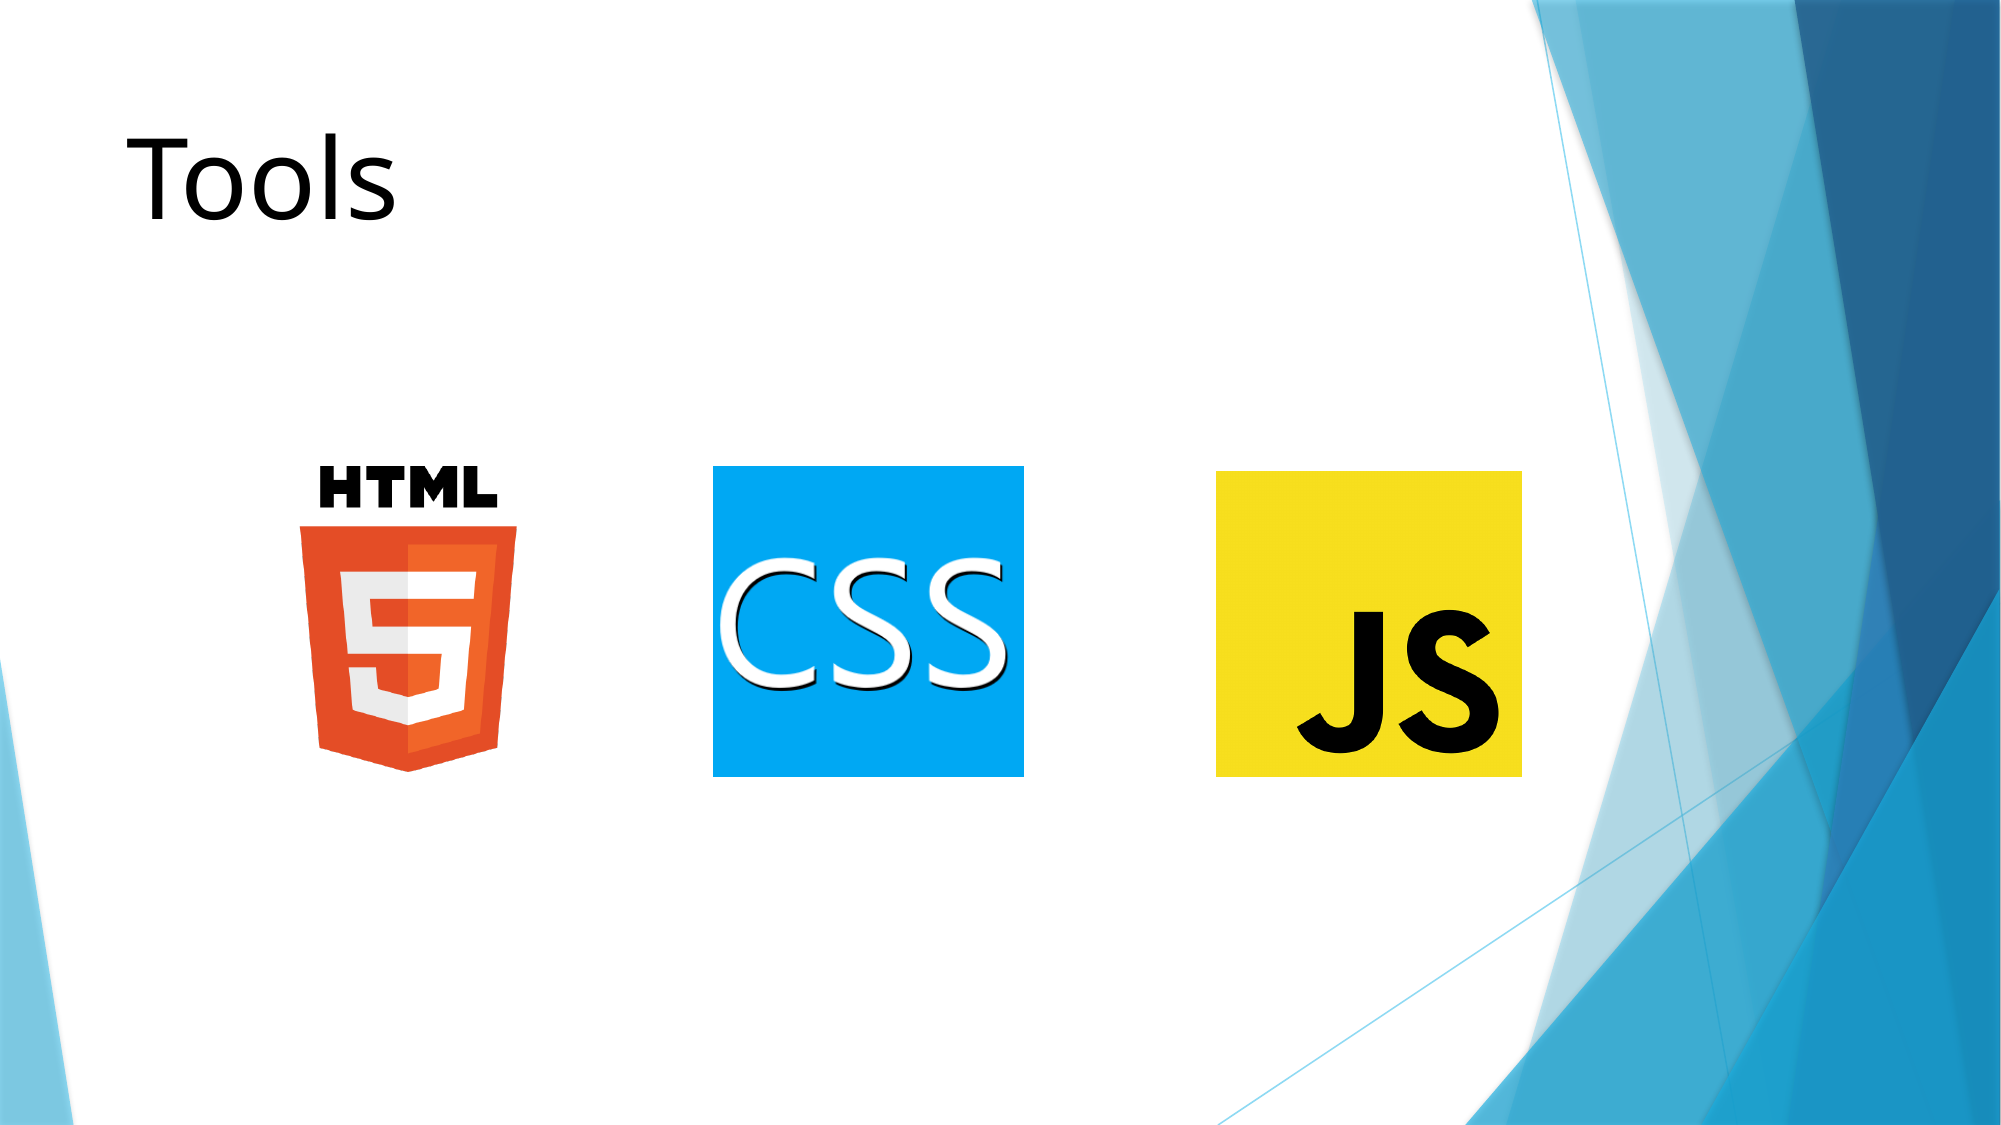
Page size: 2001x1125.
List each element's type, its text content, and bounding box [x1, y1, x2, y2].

picture [1215, 470, 1522, 777]
picture [254, 465, 561, 772]
title Tools [111, 99, 1522, 317]
picture [721, 558, 815, 690]
picture [929, 558, 1006, 690]
picture [834, 558, 911, 690]
